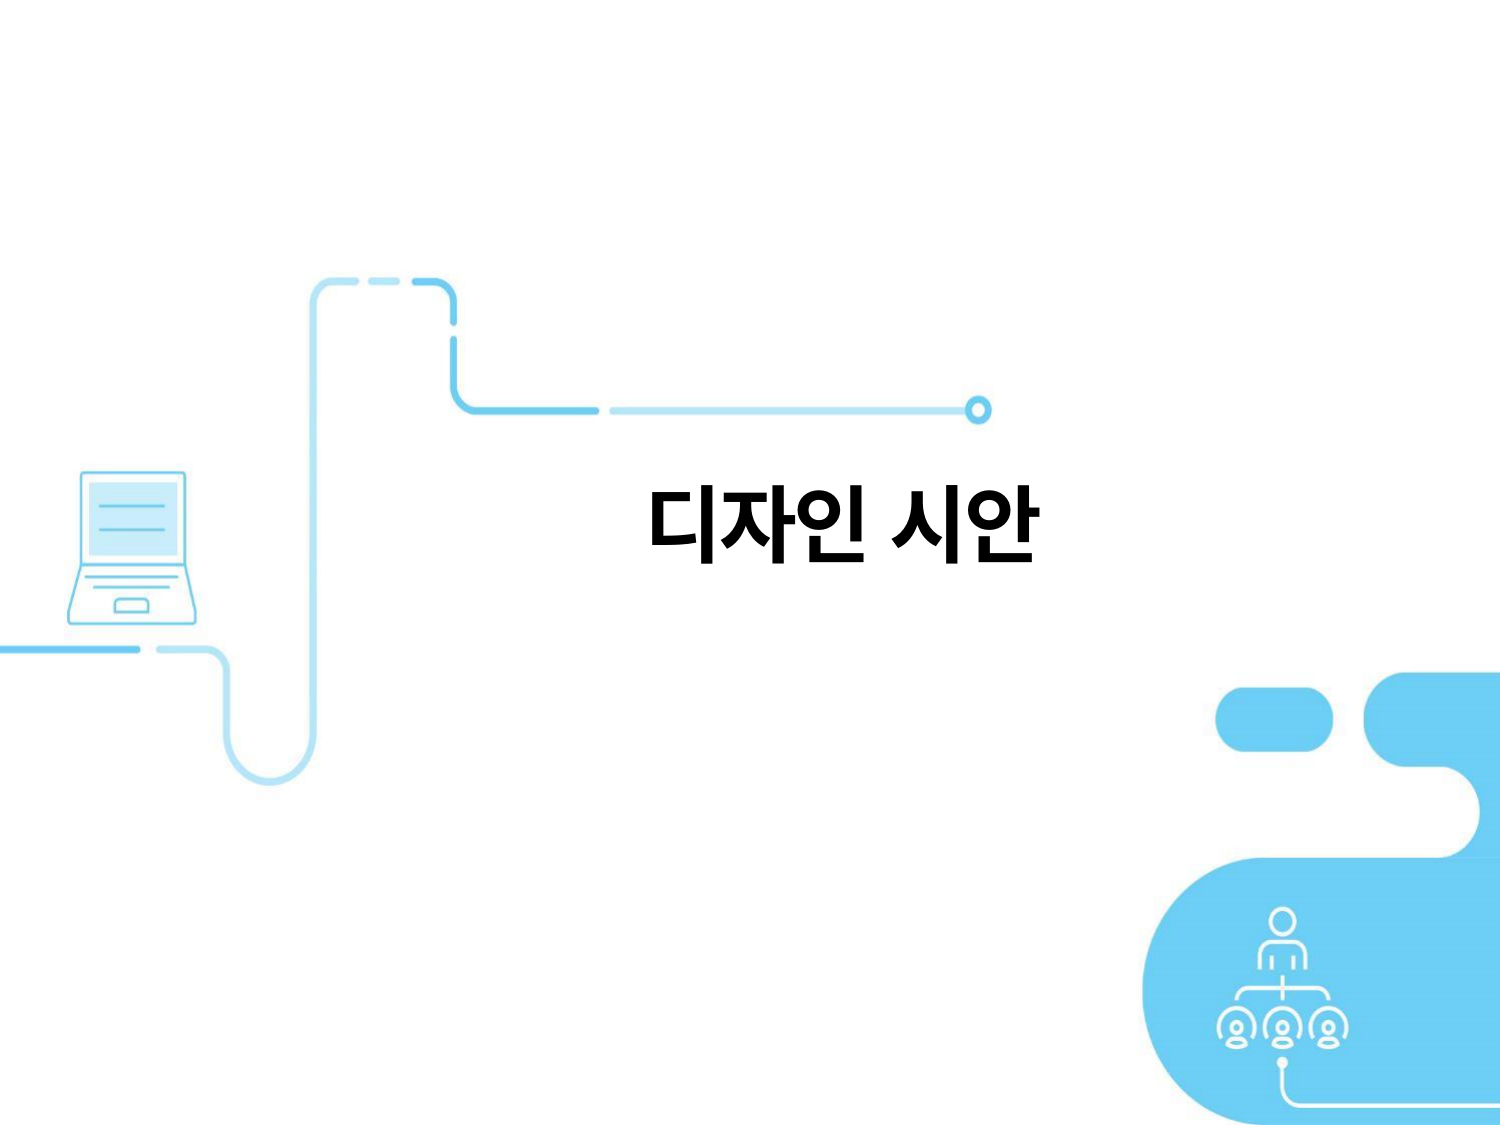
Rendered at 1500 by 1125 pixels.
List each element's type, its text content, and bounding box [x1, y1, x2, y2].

picture [0, 0, 1500, 1125]
text_box 디자인 시안 [455, 464, 1232, 549]
